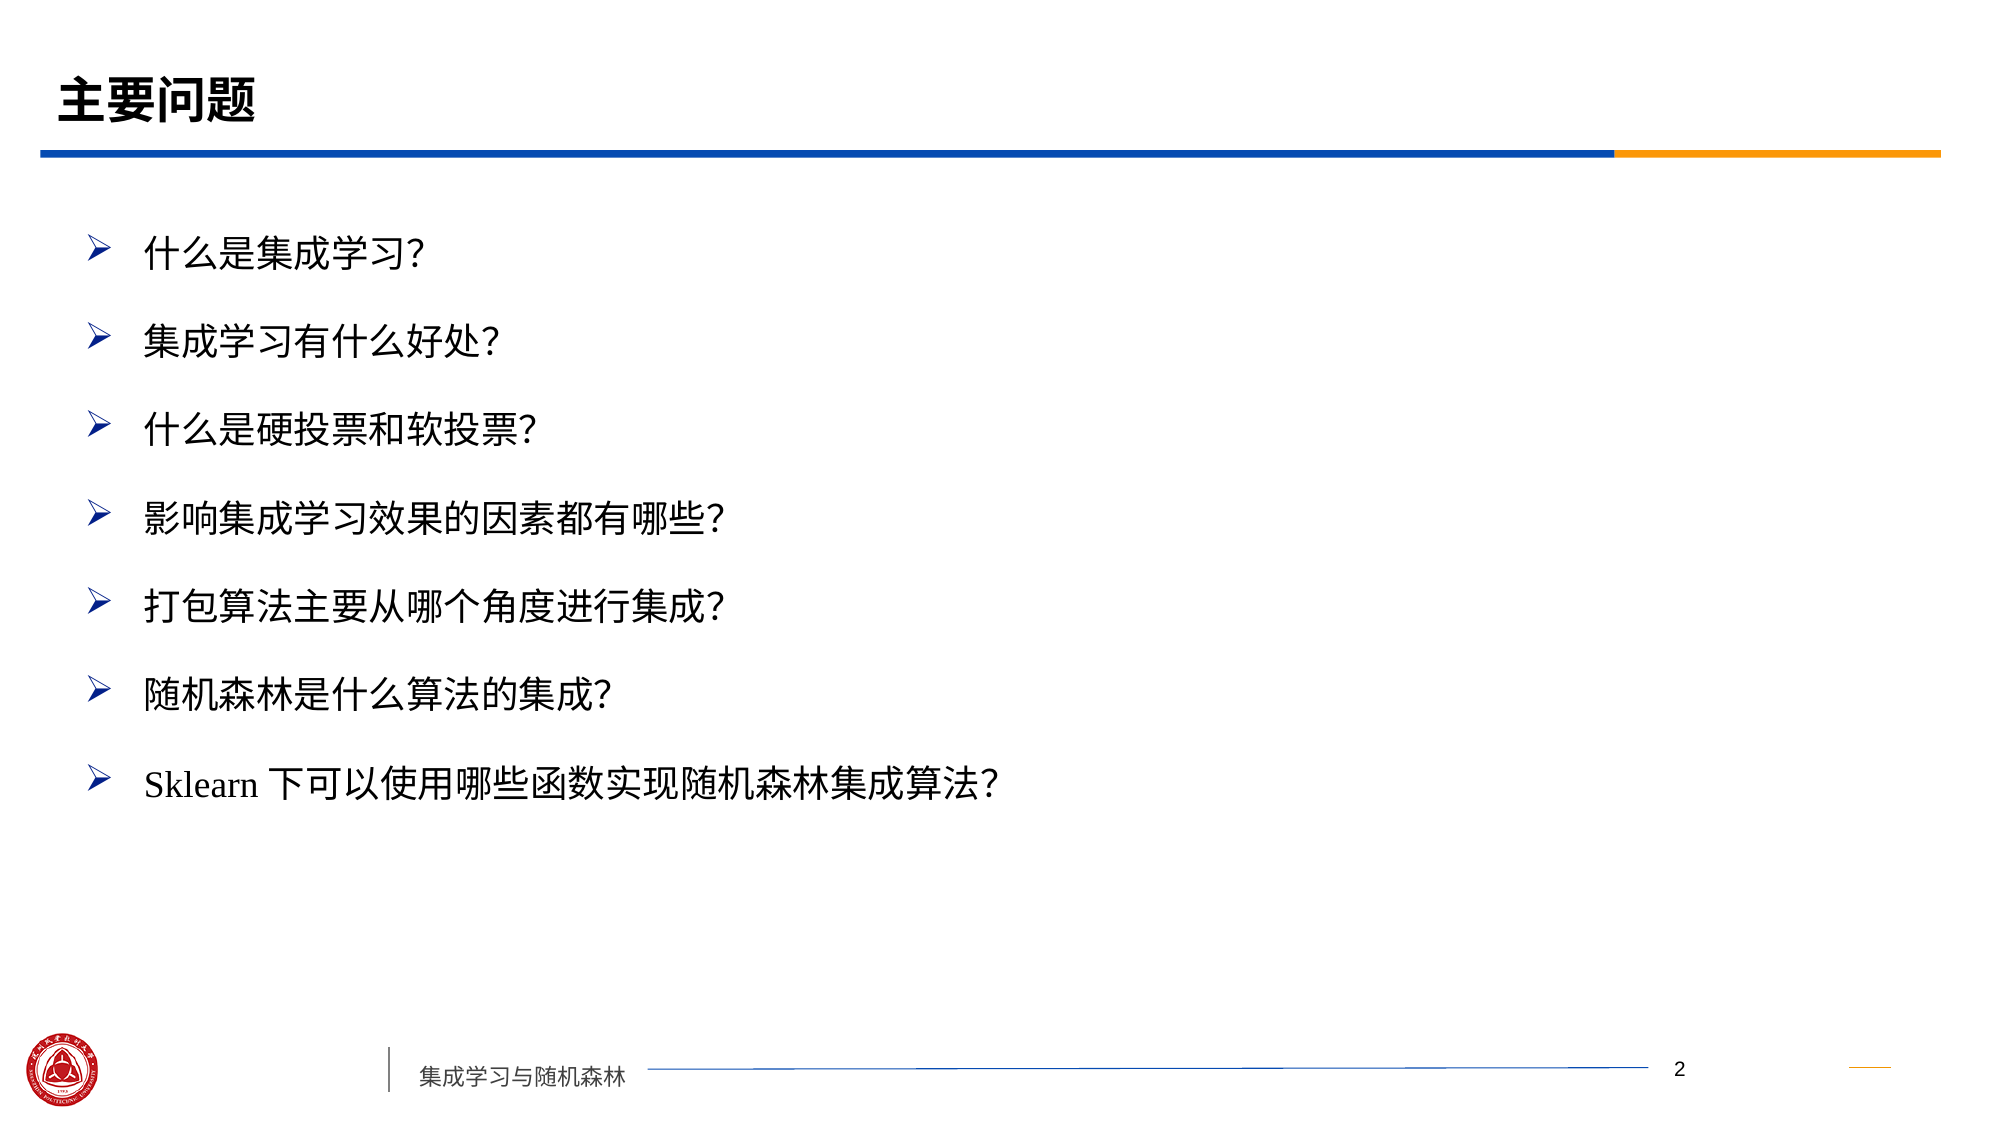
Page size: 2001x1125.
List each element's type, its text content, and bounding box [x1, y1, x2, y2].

list 什么是集成学习？ 集成学习有什么好处？ 什么是硬投票和软投票？ 影响集成学习效果的因素都有哪些？ 打包算法主要从哪个角度进行集成？ 随机森林是什么算法的集成？ Sklearn下可以使用哪些函数实现随机森林集成算法？ [69, 199, 1892, 1003]
title 主要问题 [41, 58, 1842, 146]
picture [25, 1032, 367, 1107]
